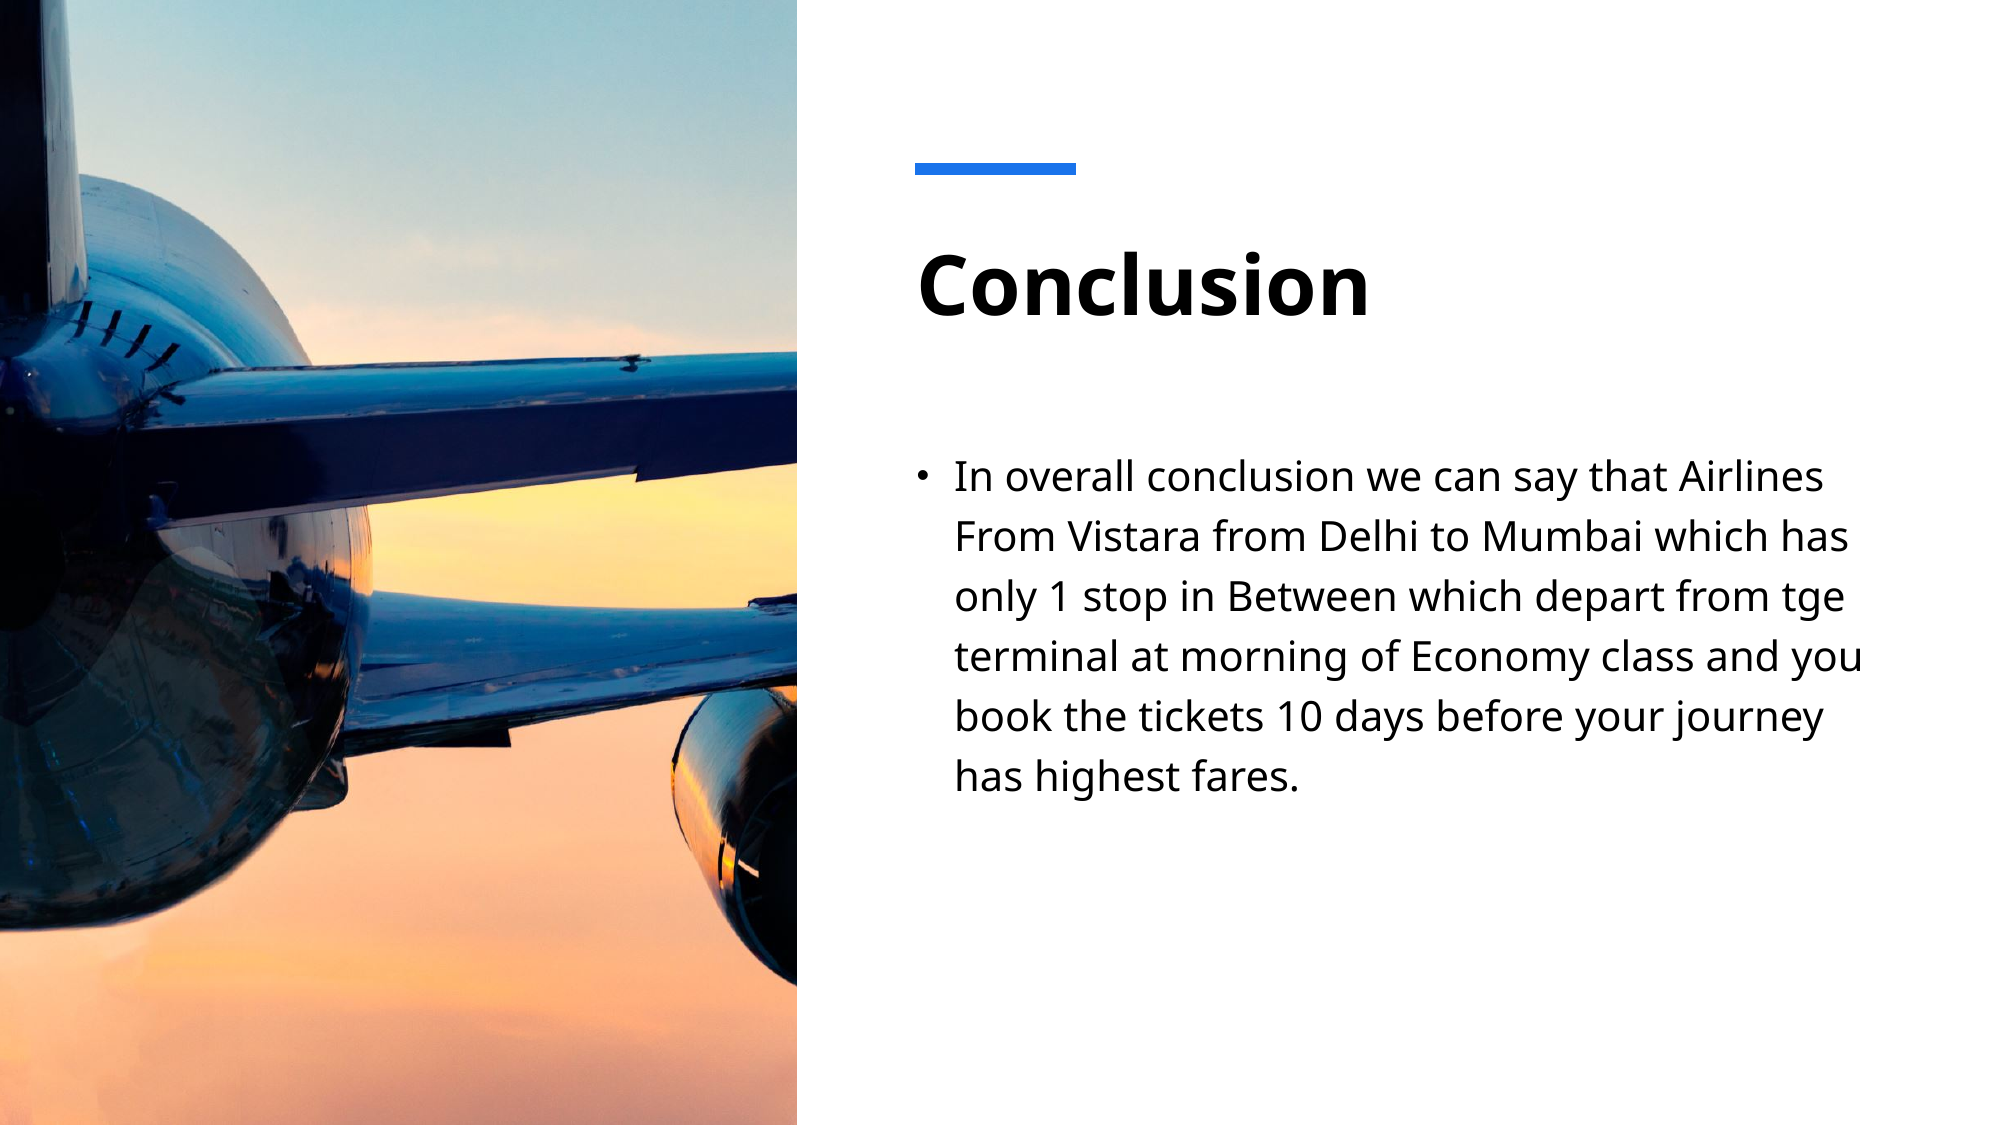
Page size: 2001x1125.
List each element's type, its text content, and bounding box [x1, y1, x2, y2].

title Conclusion [901, 224, 1892, 405]
list In overall conclusion we can say that Airlines From Vistara from Delhi to Mumbai which has only 1 stop in Between which depart from tge terminal at morning of Economy class and you book the tickets 10 days before your journey has highest fares. [901, 431, 1892, 1034]
text_box [797, 0, 2000, 1125]
picture [0, 0, 797, 1125]
